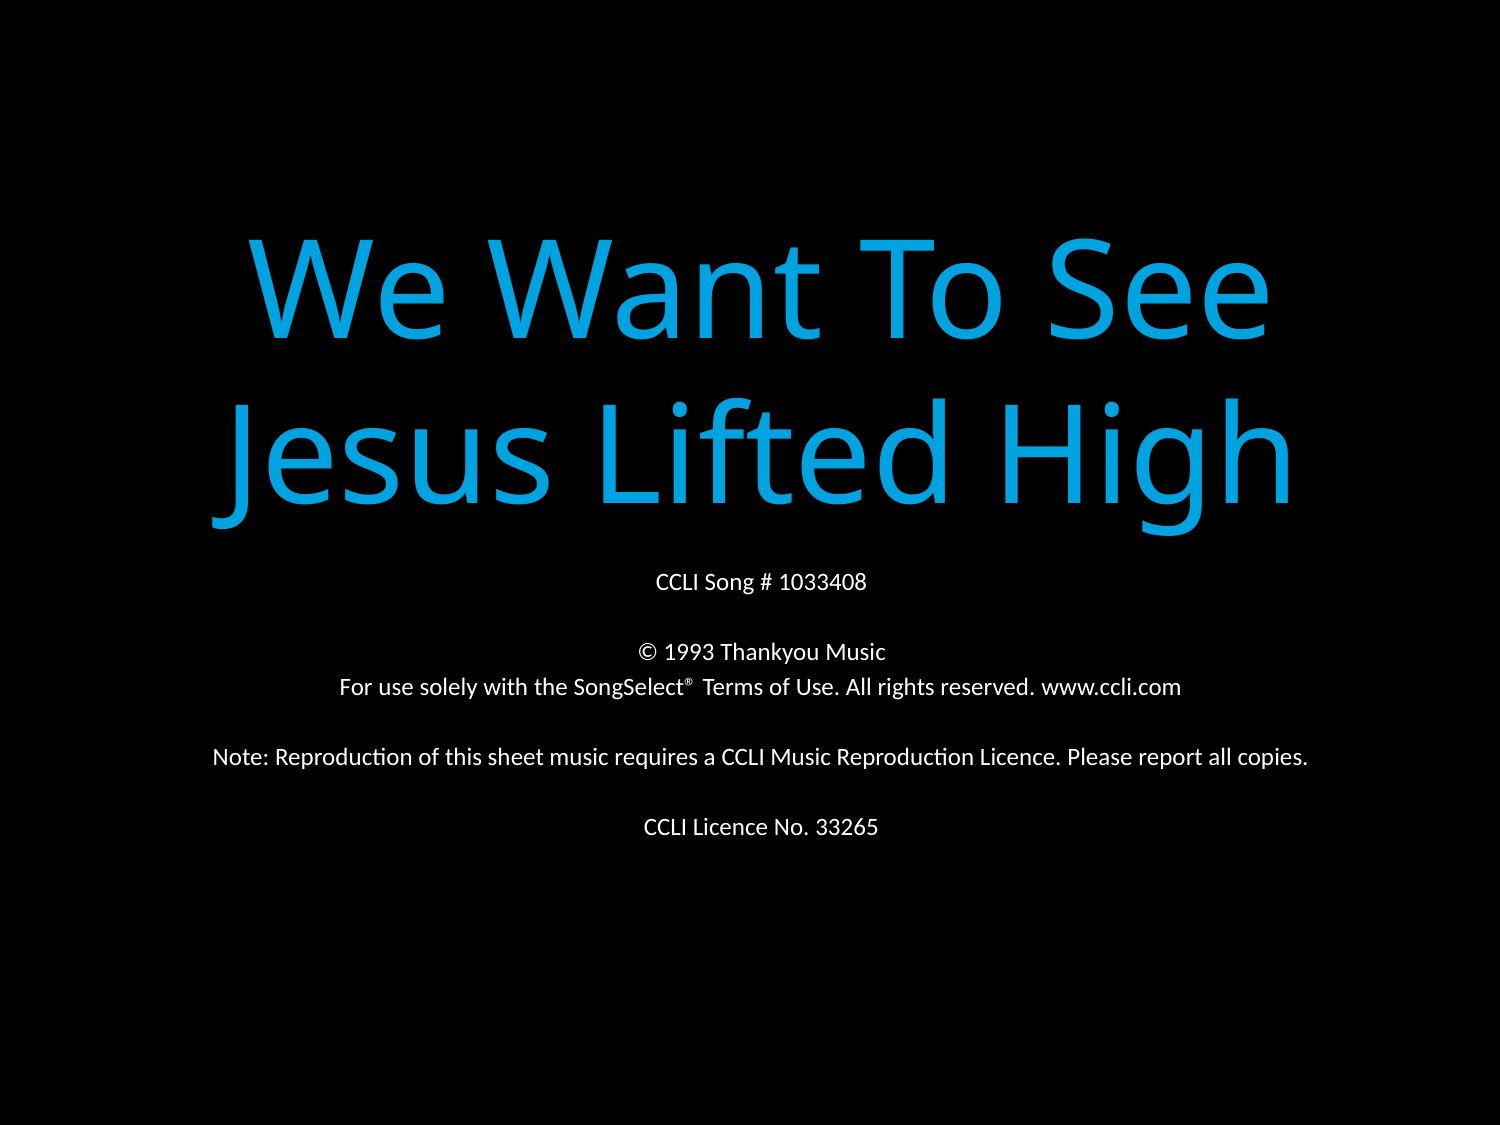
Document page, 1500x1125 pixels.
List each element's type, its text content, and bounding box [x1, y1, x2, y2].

subtitle We Want To See Jesus Lifted High CCLI Song # 1033408 © 1993 Thankyou Music For use solely with the SongSelect® Terms of Use. All rights reserved. www.ccli.com Note: Reproduction of this sheet music requires a CCLI Music Reproduction Licence. Please report all copies. CCLI Licence No. 33265 [53, 30, 1471, 1094]
